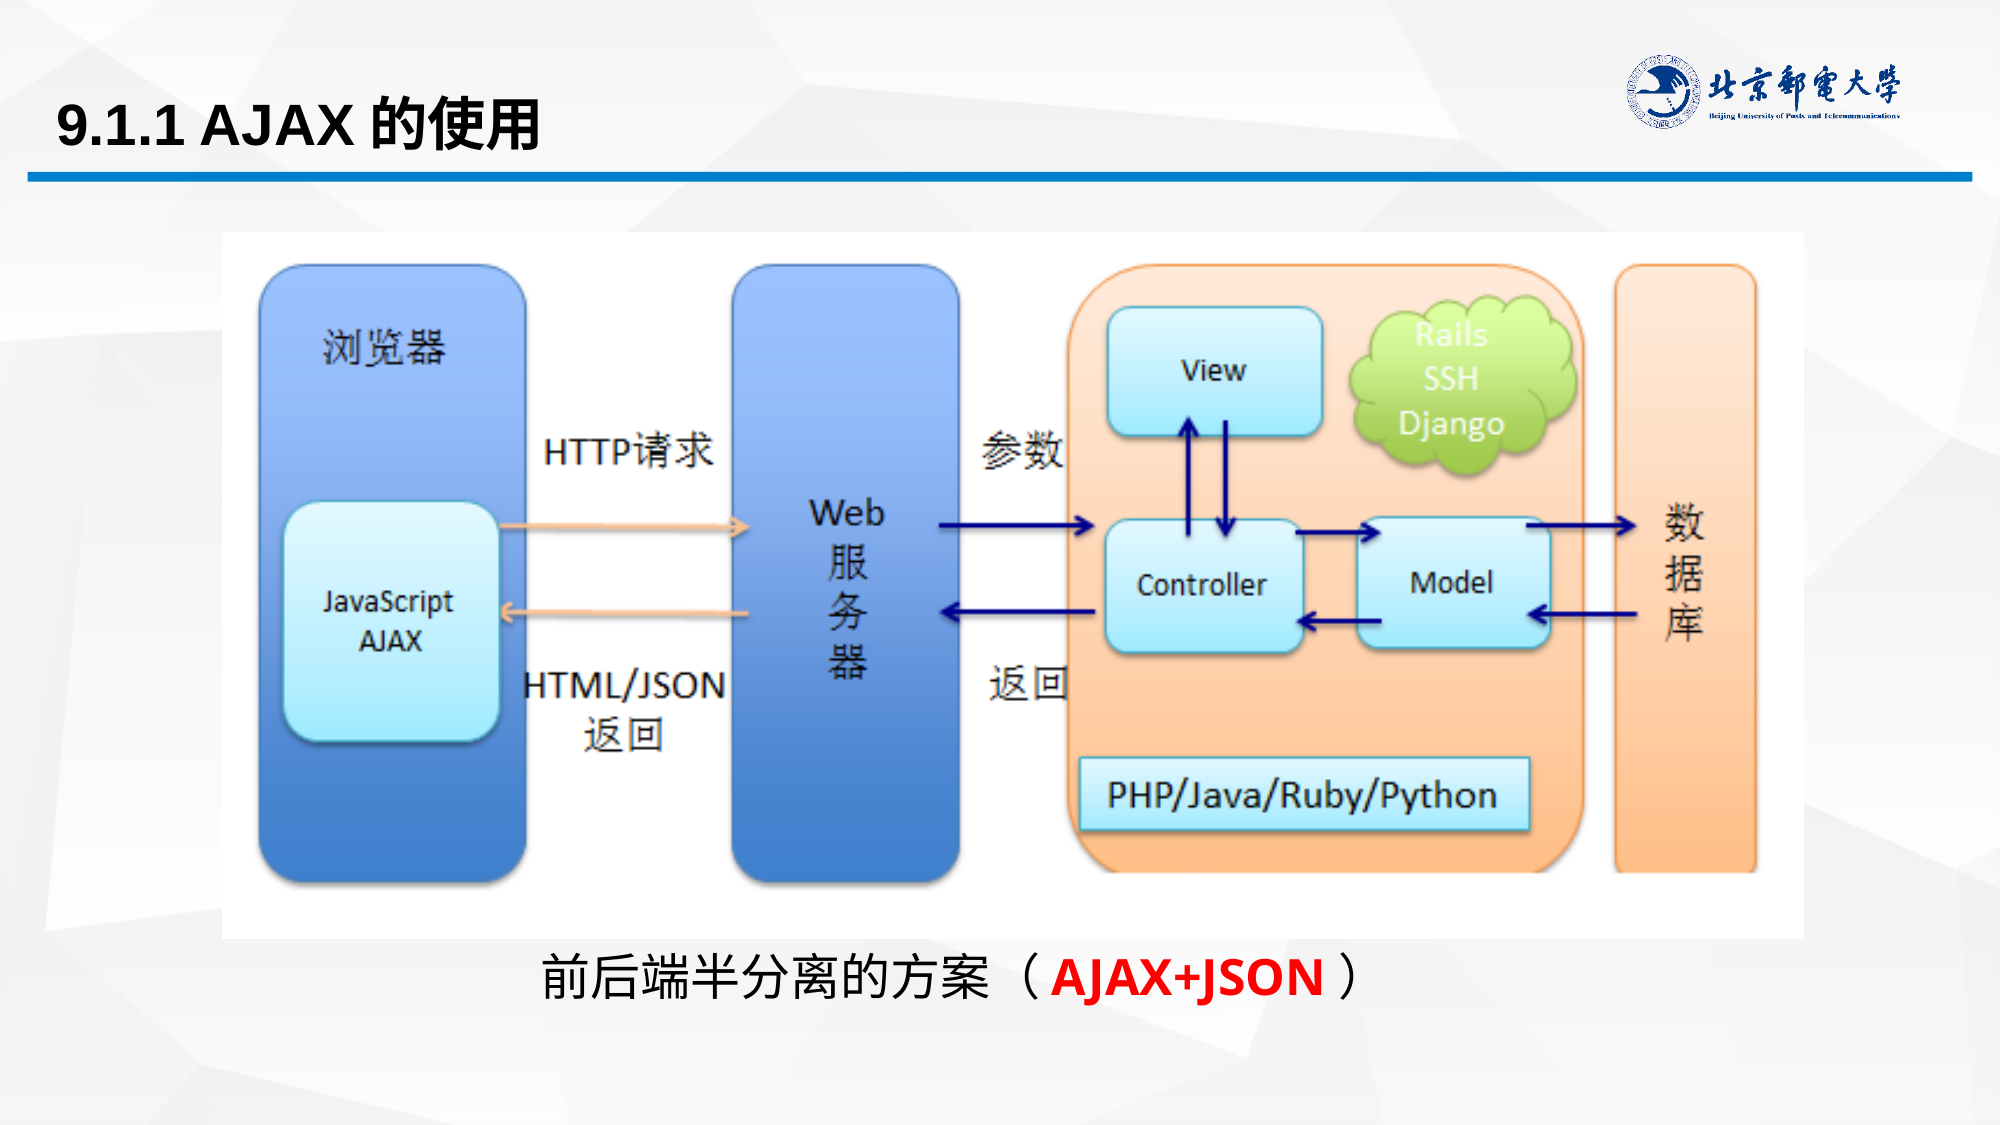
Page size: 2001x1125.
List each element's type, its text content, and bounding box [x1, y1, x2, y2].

text_box 前后端半分离的方案（AJAX+JSON） [525, 939, 1579, 1014]
title 9.1.1 AJAX的使用 [41, 52, 1188, 201]
picture [0, 0, 2000, 1125]
